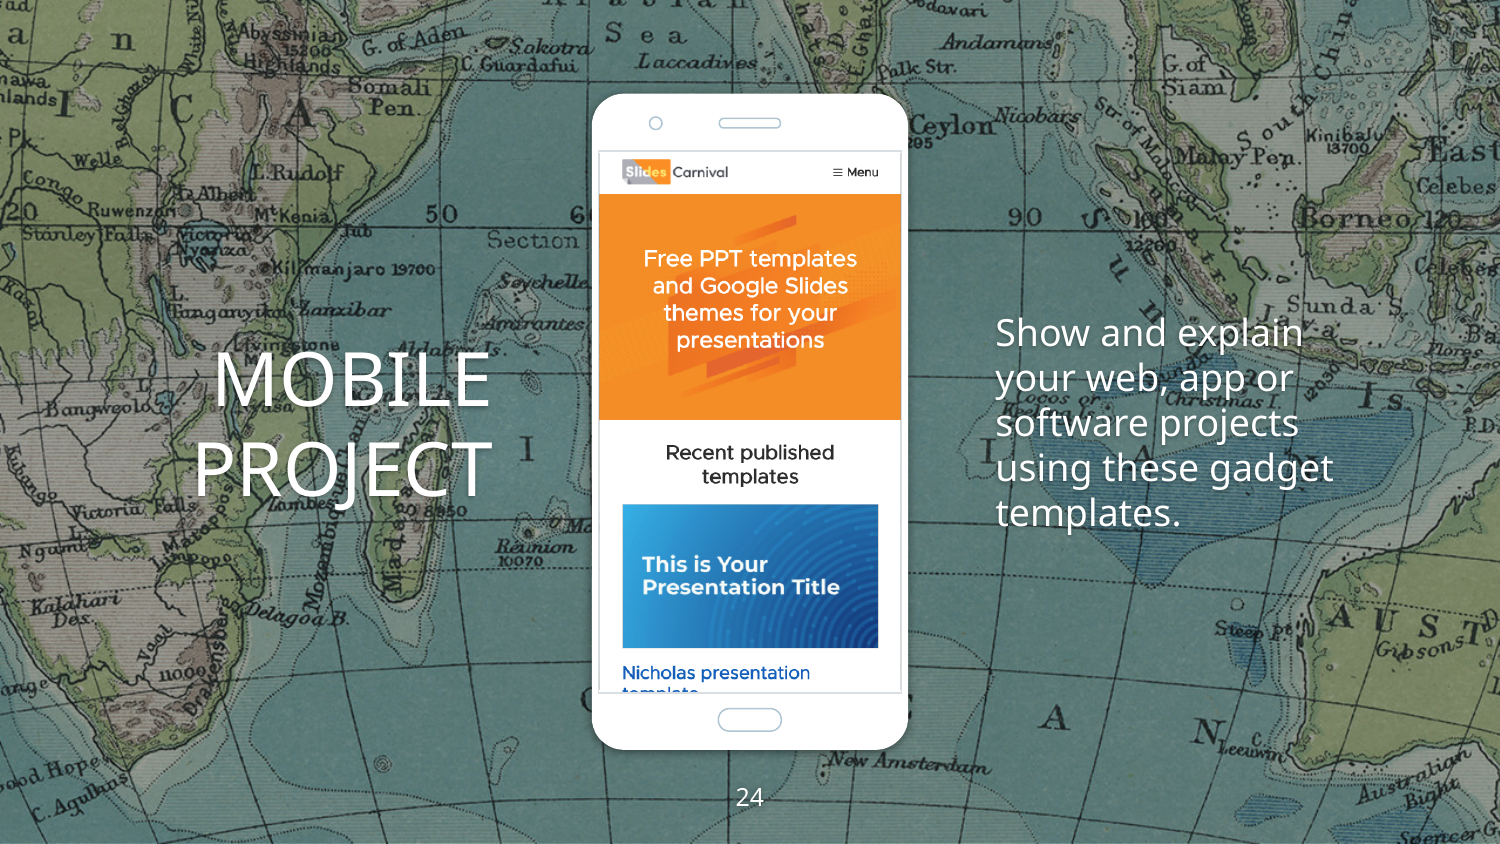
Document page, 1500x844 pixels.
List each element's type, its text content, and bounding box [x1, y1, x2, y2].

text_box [591, 93, 909, 751]
text_box [0, 0, 1500, 844]
list Show and explain your web, app or software projects using these gadget templates. [995, 290, 1389, 554]
slide_number 24 [705, 760, 795, 844]
list MOBILE PROJECT [100, 290, 494, 554]
picture [598, 151, 901, 693]
